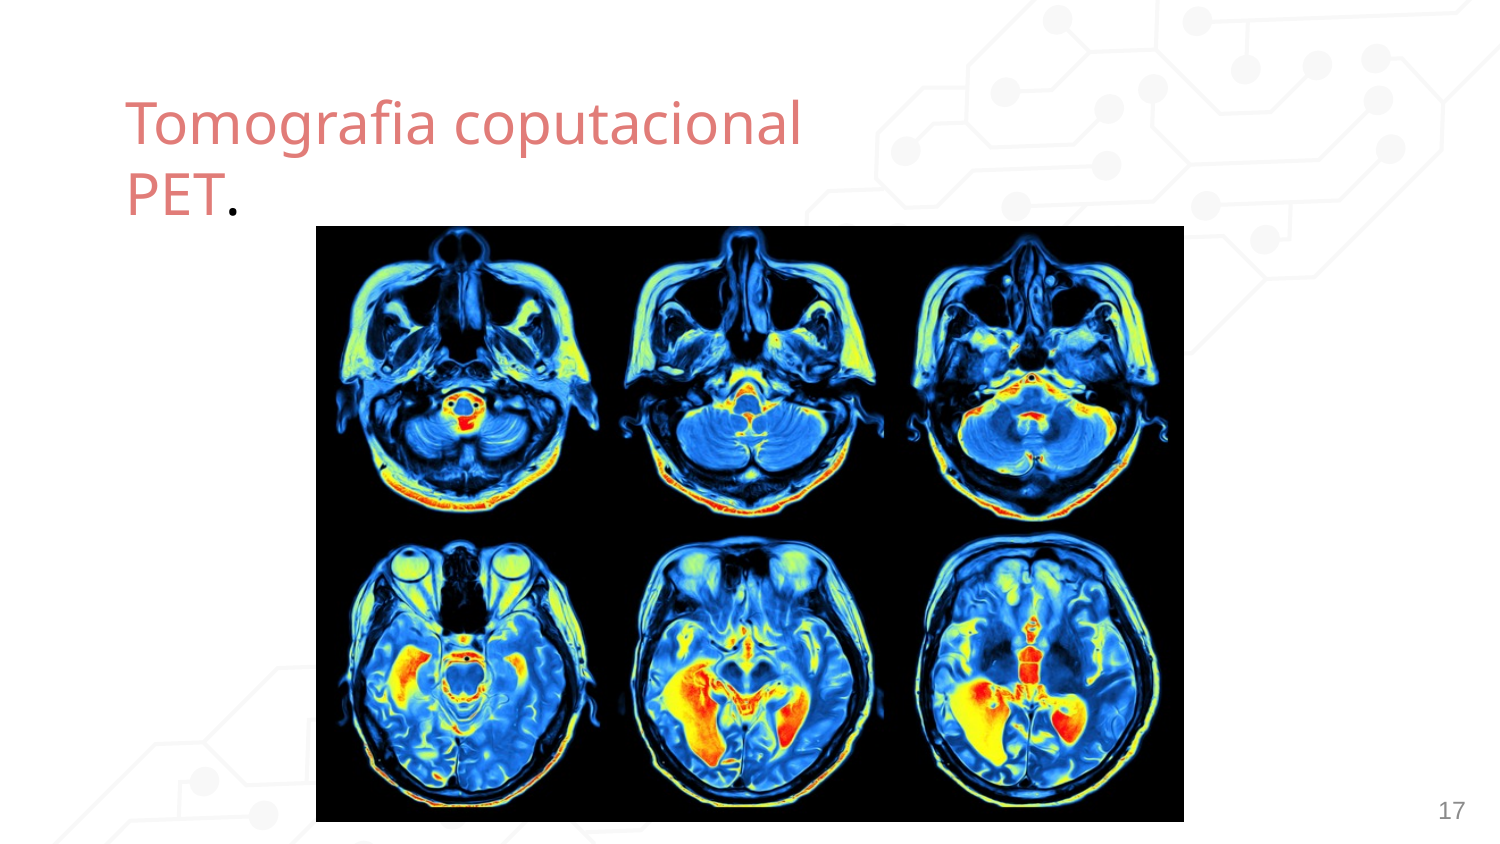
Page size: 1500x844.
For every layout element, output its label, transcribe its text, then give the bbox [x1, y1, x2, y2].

title Tomografia coputacional PET. [110, 71, 889, 166]
picture [315, 225, 1184, 822]
slide_number 17 [1416, 786, 1481, 832]
